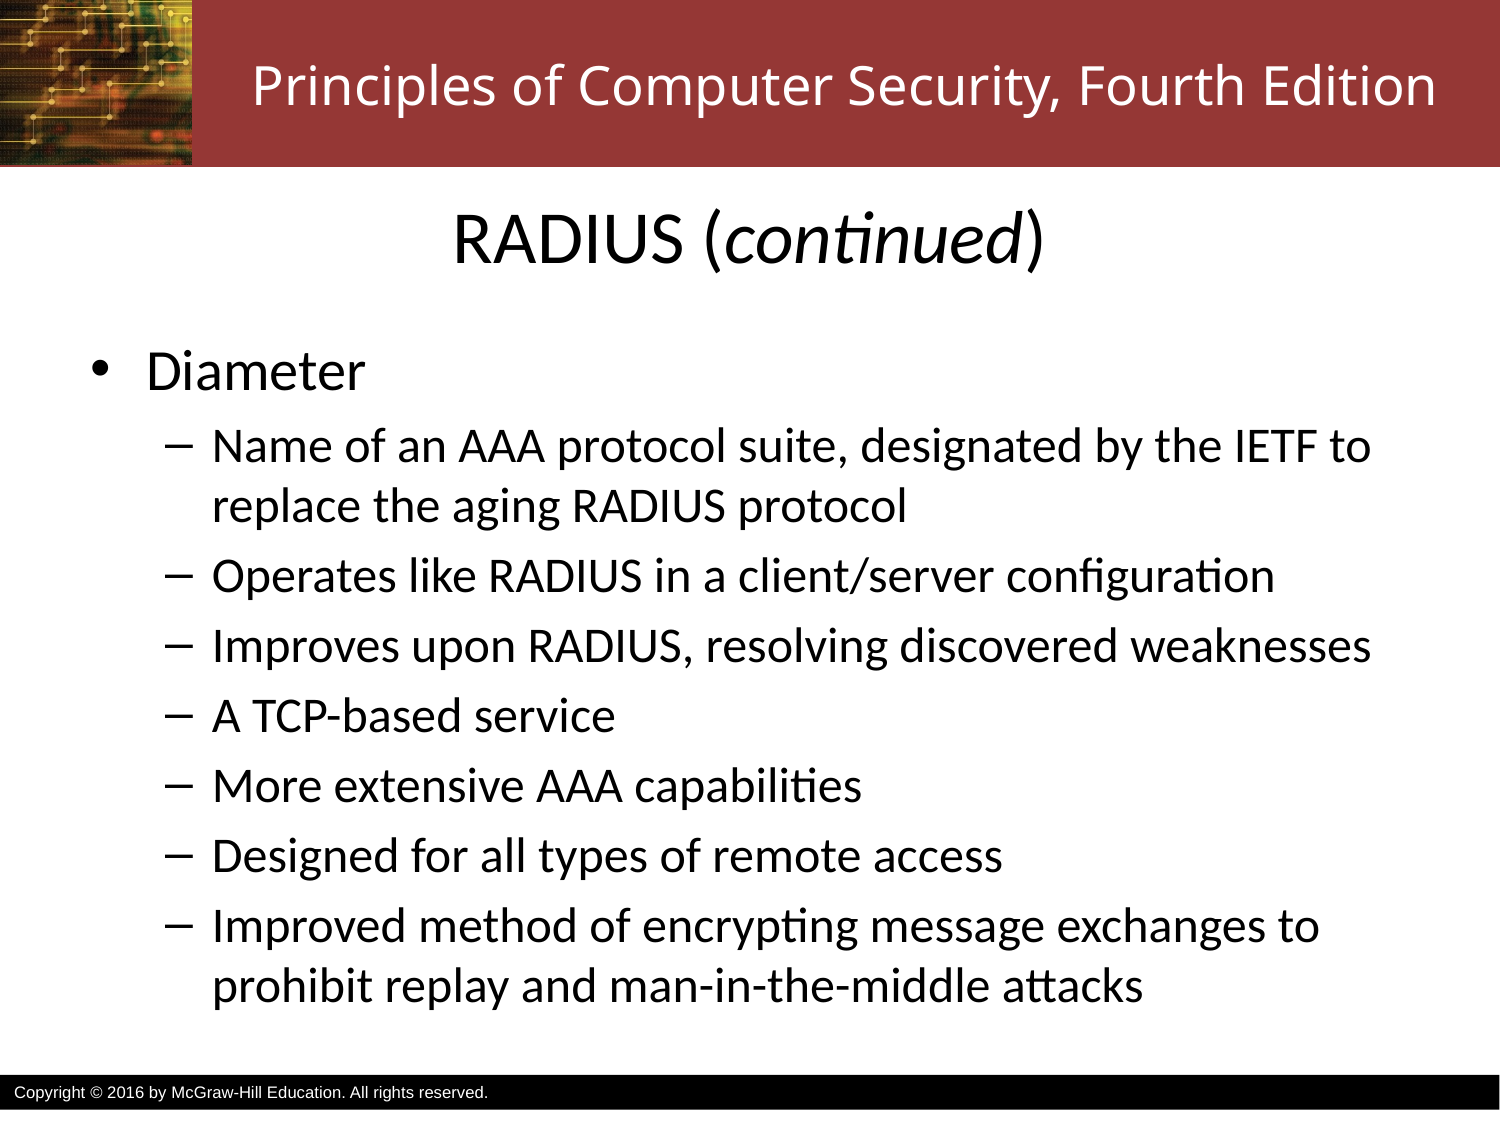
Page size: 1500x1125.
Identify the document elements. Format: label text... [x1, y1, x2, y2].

list Diameter Name of an AAA protocol suite, designated by the IETF to replace the aging RADIUS protocol Operates like RADIUS in a client/server configuration Improves upon RADIUS, resolving discovered weaknesses A TCP-based service More extensive AAA capabilities Designed for all types of remote access Improved method of encrypting message exchanges to prohibit replay and man-in-the-middle attacks [75, 324, 1425, 1088]
title RADIUS (continued) [75, 181, 1425, 324]
picture [0, 0, 192, 165]
